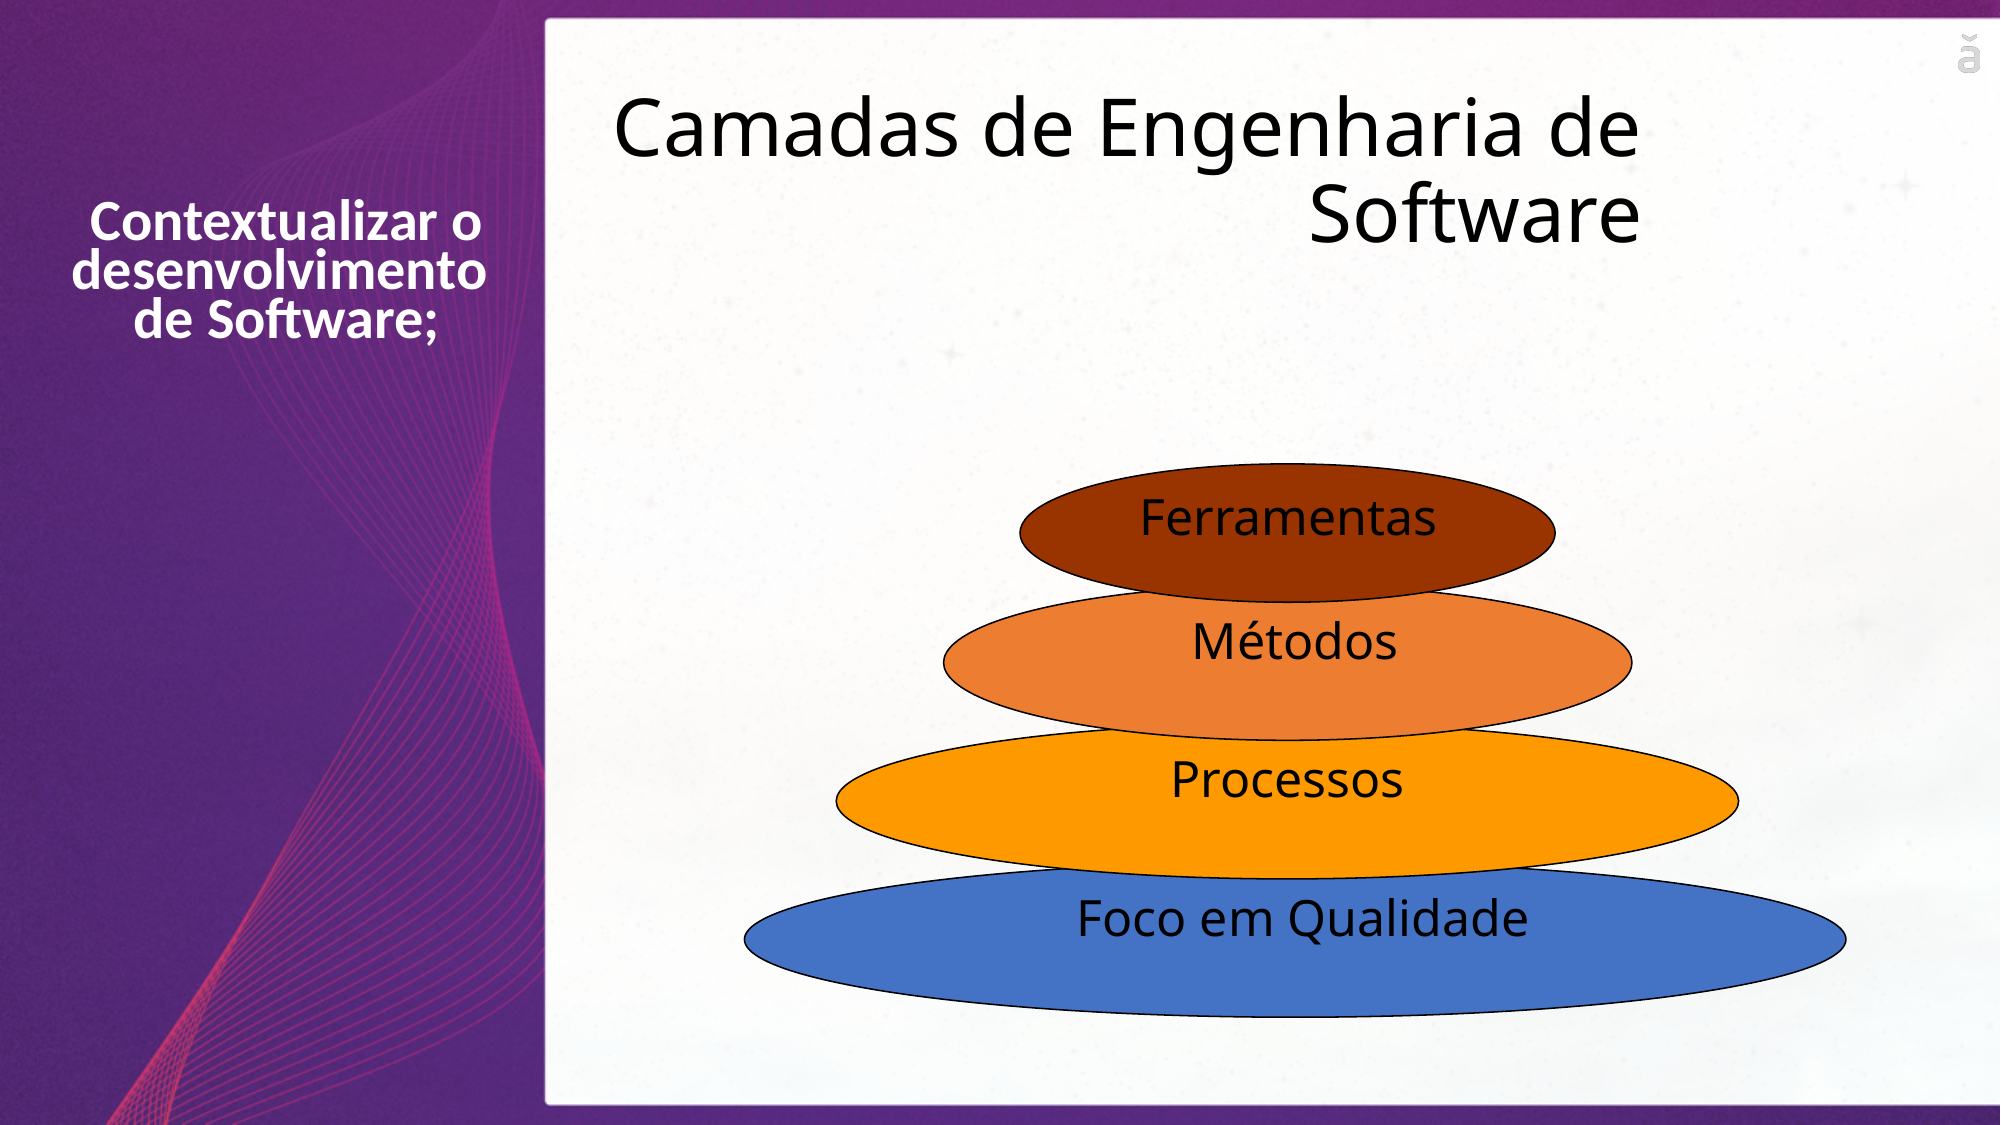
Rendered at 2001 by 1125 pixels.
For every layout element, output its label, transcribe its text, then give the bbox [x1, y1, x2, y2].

text_box Camadas de Engenharia de Software [555, 80, 1657, 268]
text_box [744, 463, 1846, 1018]
text_box Contextualizar o desenvolvimento de Software; [50, 193, 523, 356]
picture [0, 0, 2000, 1125]
